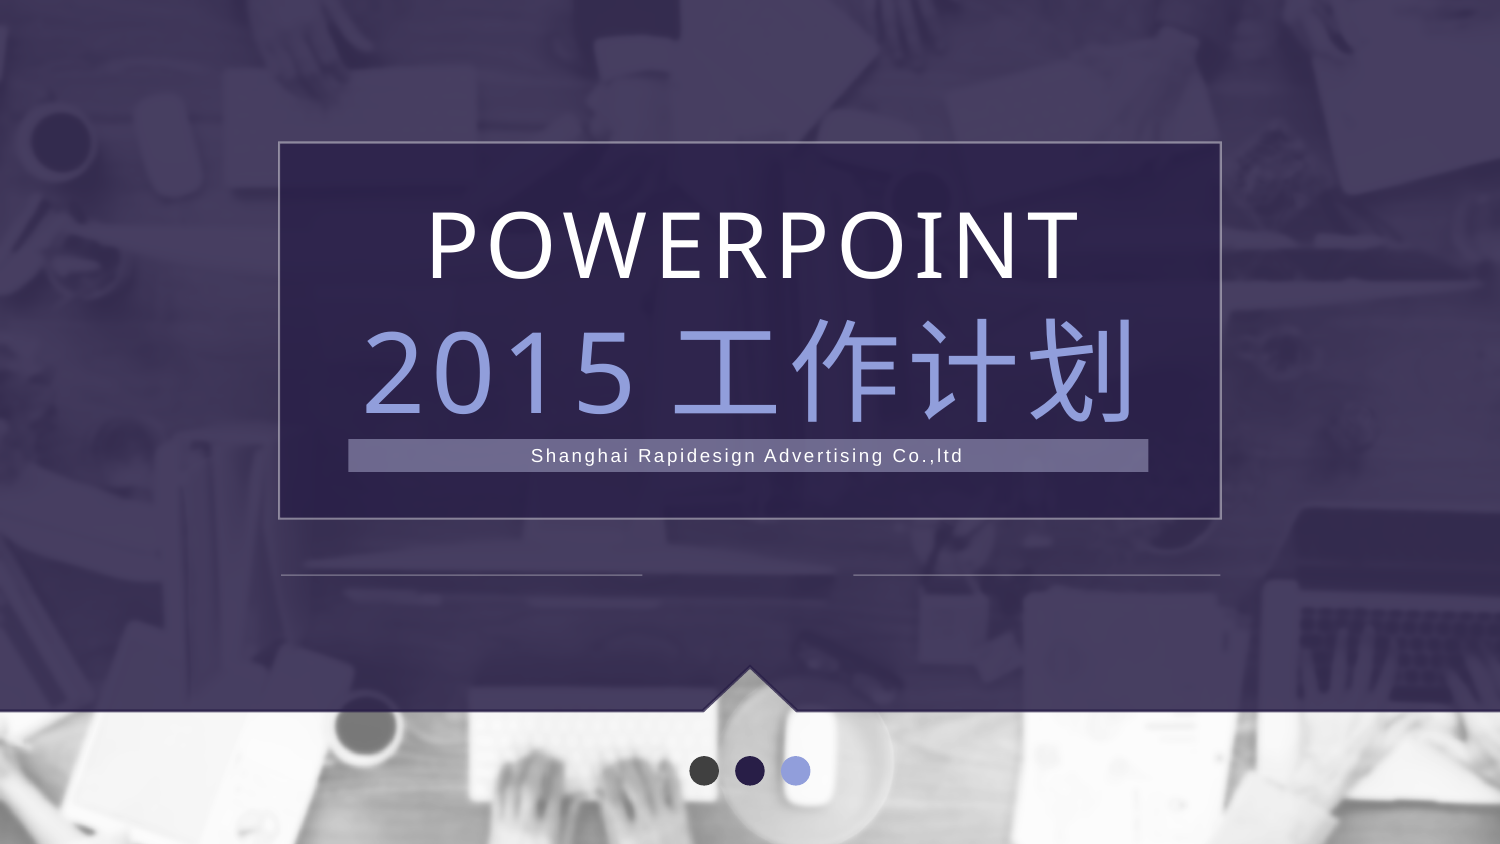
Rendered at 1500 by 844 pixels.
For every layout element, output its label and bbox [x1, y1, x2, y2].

picture [0, 0, 1500, 844]
text_box [689, 756, 811, 786]
text_box [330, 436, 1171, 475]
